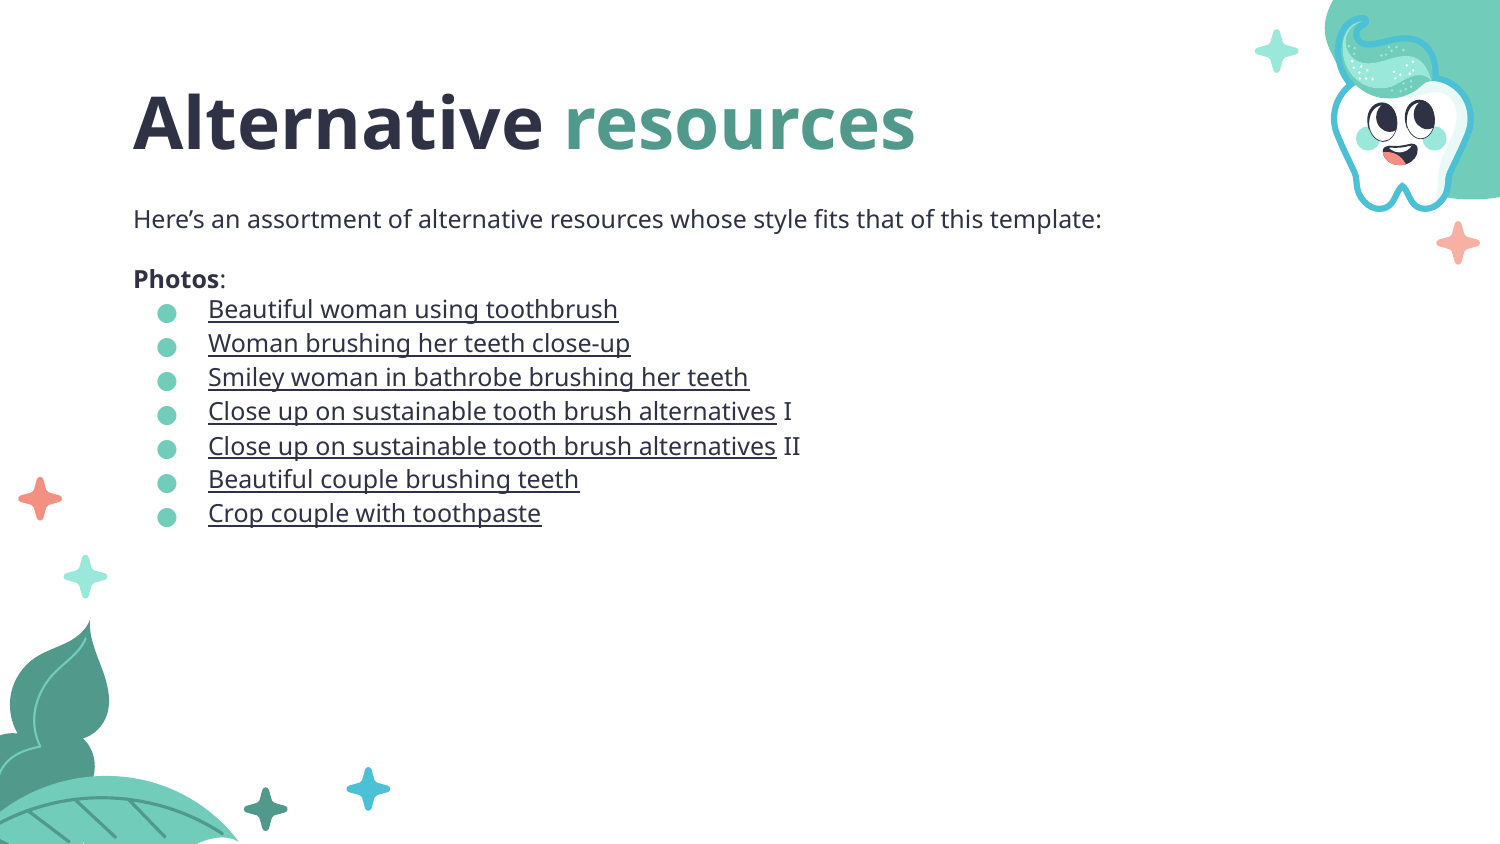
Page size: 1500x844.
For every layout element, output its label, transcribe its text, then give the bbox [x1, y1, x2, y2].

title Alternative resources [118, 72, 1382, 167]
list Here’s an assortment of alternative resources whose style fits that of this template: Photos: Beautiful woman using toothbrush Woman brushing her teeth close-up Smiley woman in bathrobe brushing her teeth Close up on sustainable tooth brush alternatives I Close up on sustainable tooth brush alternatives II Beautiful couple brushing teeth Crop couple with toothpaste [118, 189, 1382, 750]
